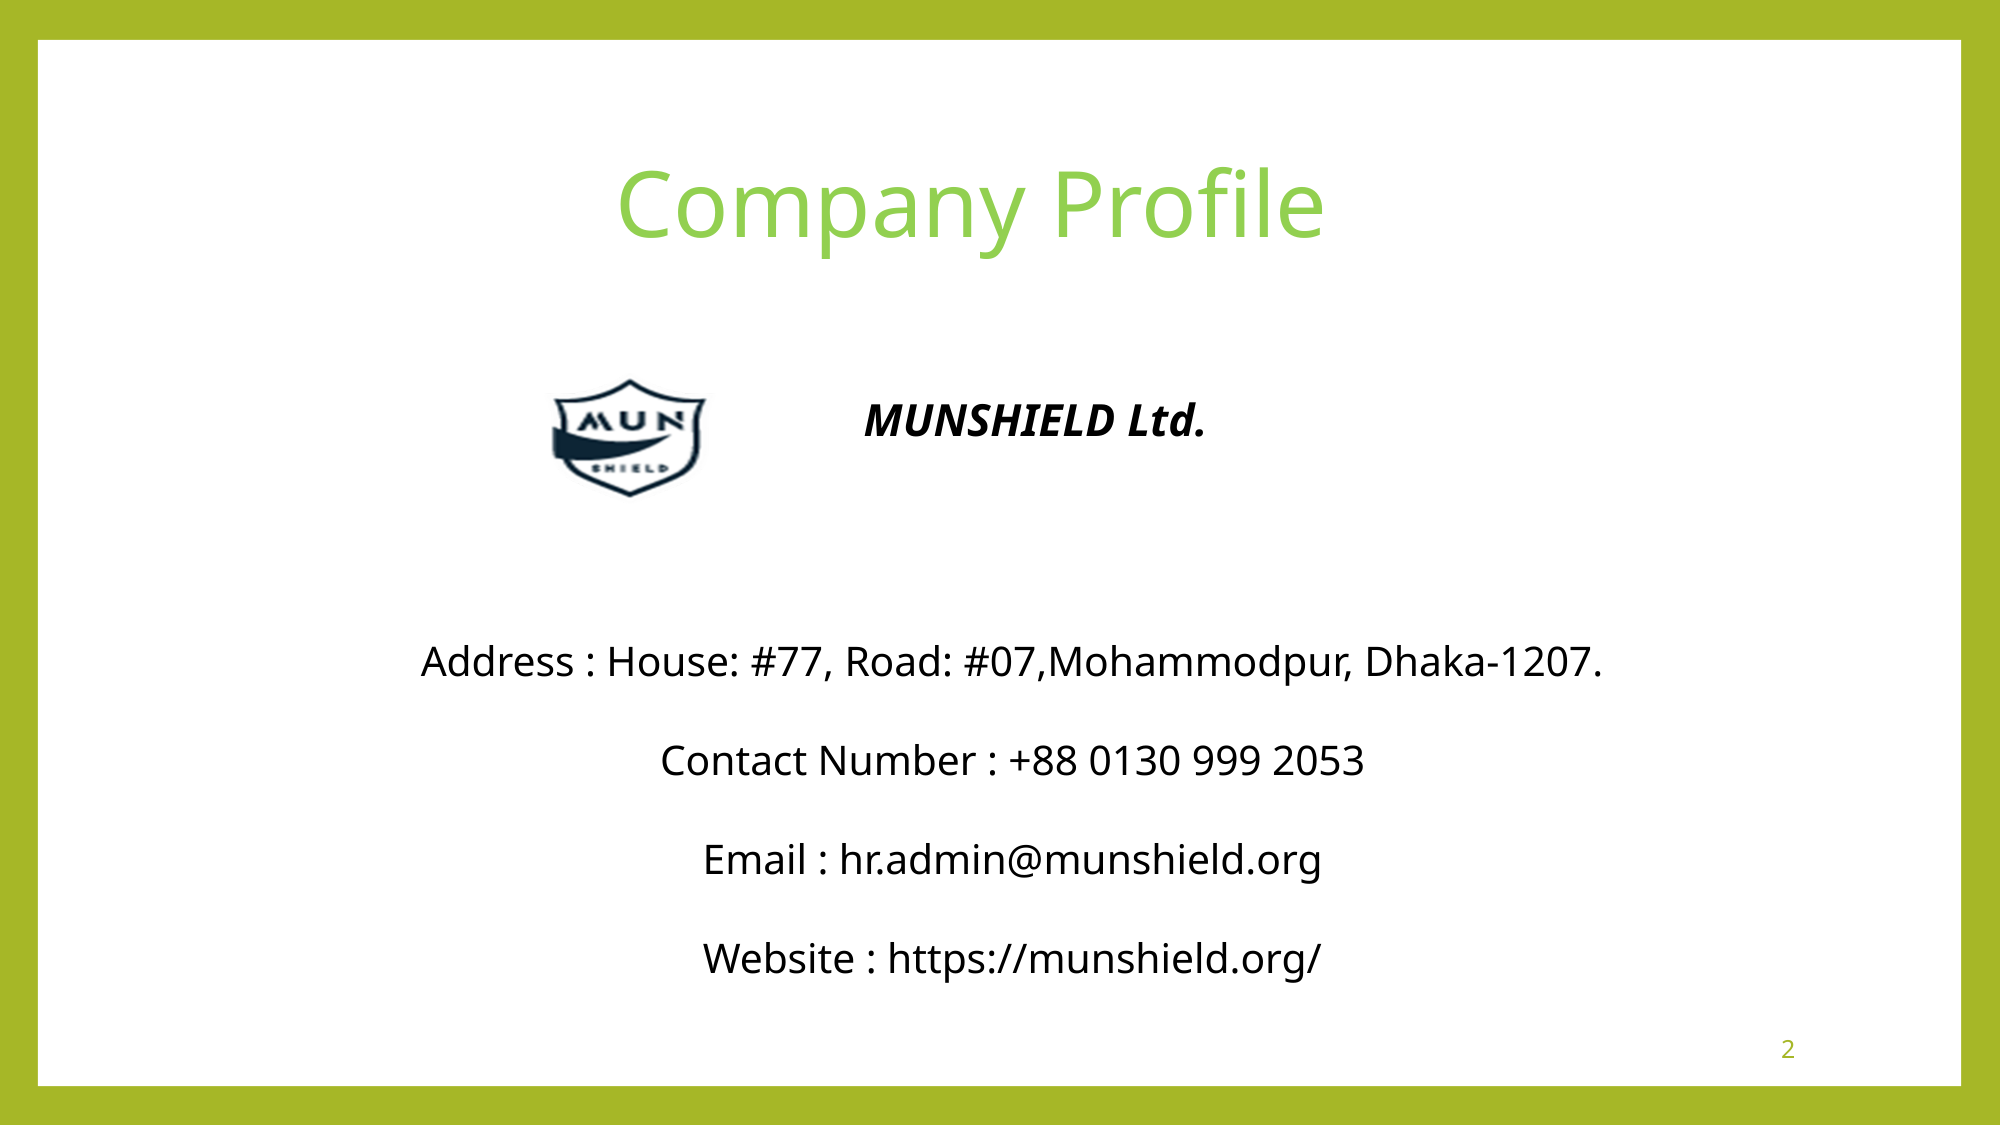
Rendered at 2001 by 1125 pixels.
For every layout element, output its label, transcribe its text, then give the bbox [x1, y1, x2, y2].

picture [544, 373, 717, 504]
title Company Profile [371, 99, 1572, 316]
slide_number 2 [1530, 1020, 1811, 1081]
list MUNSHIELD Ltd. Address : House: #77, Road: #07,Mohammodpur, Dhaka-1207. Contact Number : +88 0130 999 2053 Email : hr.admin@munshield.org Website : https://munshield.org/ [371, 316, 1655, 991]
